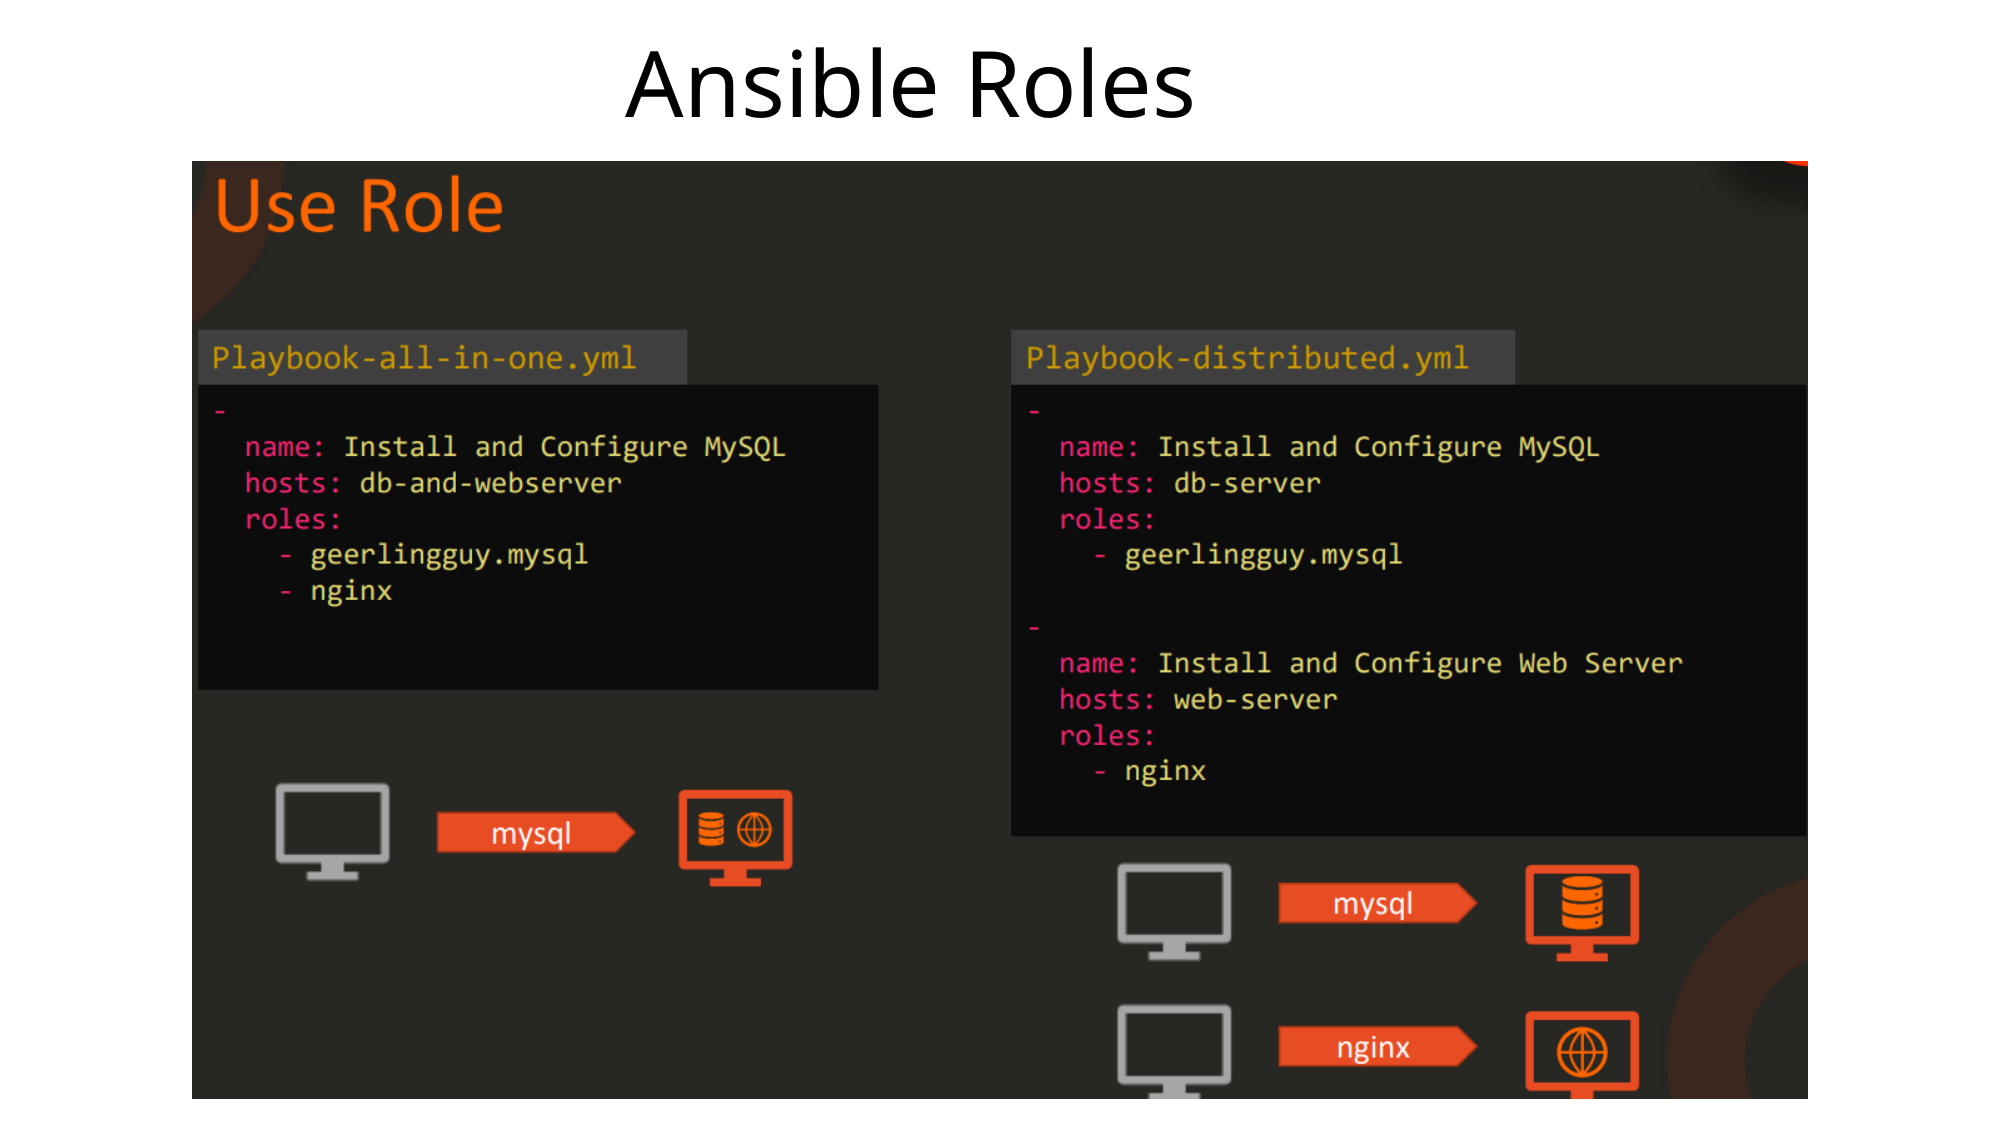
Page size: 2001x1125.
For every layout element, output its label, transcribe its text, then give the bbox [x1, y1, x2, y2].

title Ansible Roles [161, 26, 1662, 146]
picture [191, 160, 1808, 1100]
